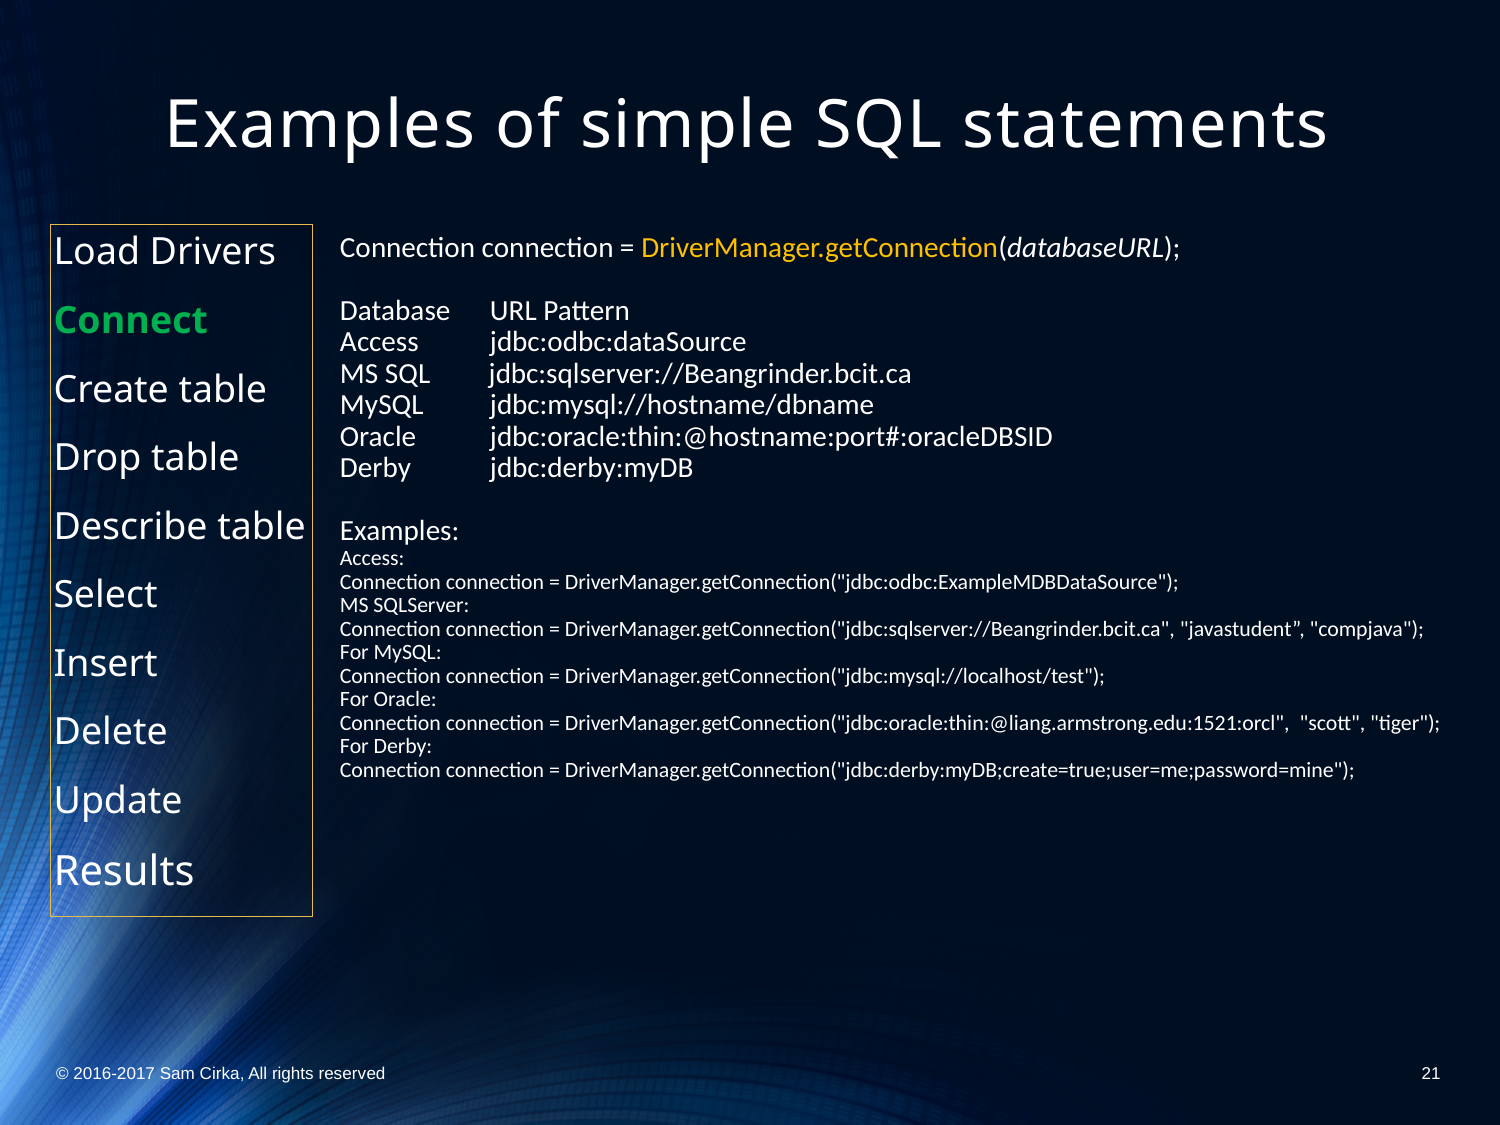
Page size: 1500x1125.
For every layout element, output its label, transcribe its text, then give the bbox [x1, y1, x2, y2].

picture [0, 0, 1500, 1125]
title Examples of simple SQL statements [31, 30, 1464, 220]
text_box Connection connection = DriverManager.getConnection(databaseURL); Database URL Pattern Access jdbc:odbc:dataSource MS SQL jdbc:sqlserver://Beangrinder.bcit.ca MySQL jdbc:mysql://hostname/dbname Oracle jdbc:oracle:thin:@hostname:port#:oracleDBSID Derby jdbc:derby:myDB Examples: Access: Connection connection = DriverManager.getConnection("jdbc:odbc:ExampleMDBDataSource"); MS SQLServer: Connection connection = DriverManager.getConnection("jdbc:sqlserver://Beangrinder.bcit.ca", "javastudent”, "compjava"); For MySQL: Connection connection = DriverManager.getConnection("jdbc:mysql://localhost/test"); For Oracle: Connection connection = DriverManager.getConnection("jdbc:oracle:thin:@liang.armstrong.edu:1521:orcl", "scott", "tiger"); For Derby: Connection connection = DriverManager.getConnection("jdbc:derby:myDB;create=true;user=me;password=mine"); [324, 224, 1464, 1059]
list Load Drivers Connect Create table Drop table Describe table Select Insert Delete Update Results [50, 224, 313, 917]
footer © 2016-2017 Sam Cirka, All rights reserved [41, 1050, 848, 1096]
slide_number 21 [1352, 1059, 1456, 1096]
